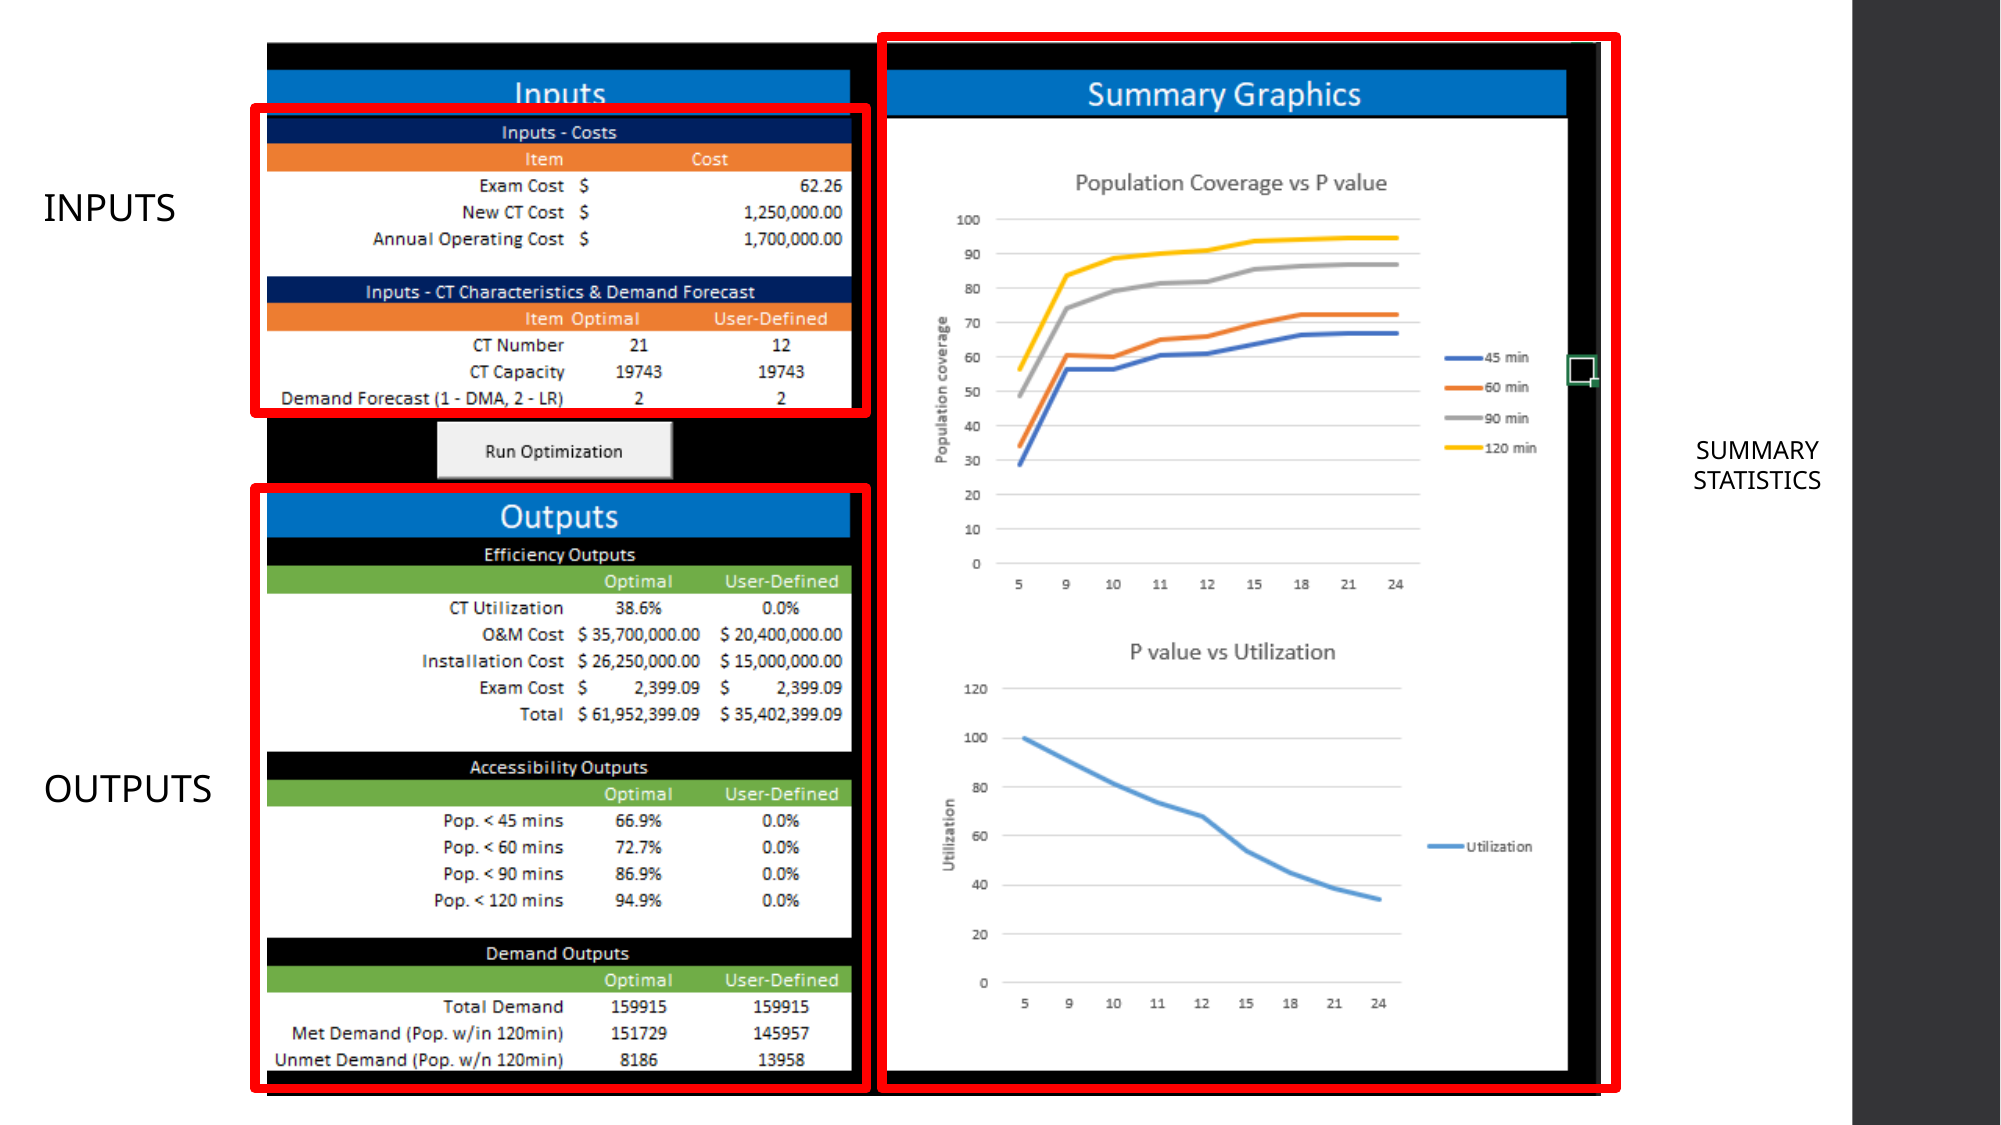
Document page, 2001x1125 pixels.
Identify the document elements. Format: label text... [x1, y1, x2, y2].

text_box [881, 35, 1617, 1090]
text_box INPUTS [28, 176, 227, 236]
text_box OUTPUTS [28, 758, 256, 818]
text_box SUMMARY STATISTICS [1658, 427, 1857, 503]
text_box [254, 487, 260, 1090]
picture [267, 42, 1601, 1097]
text_box [254, 107, 260, 414]
